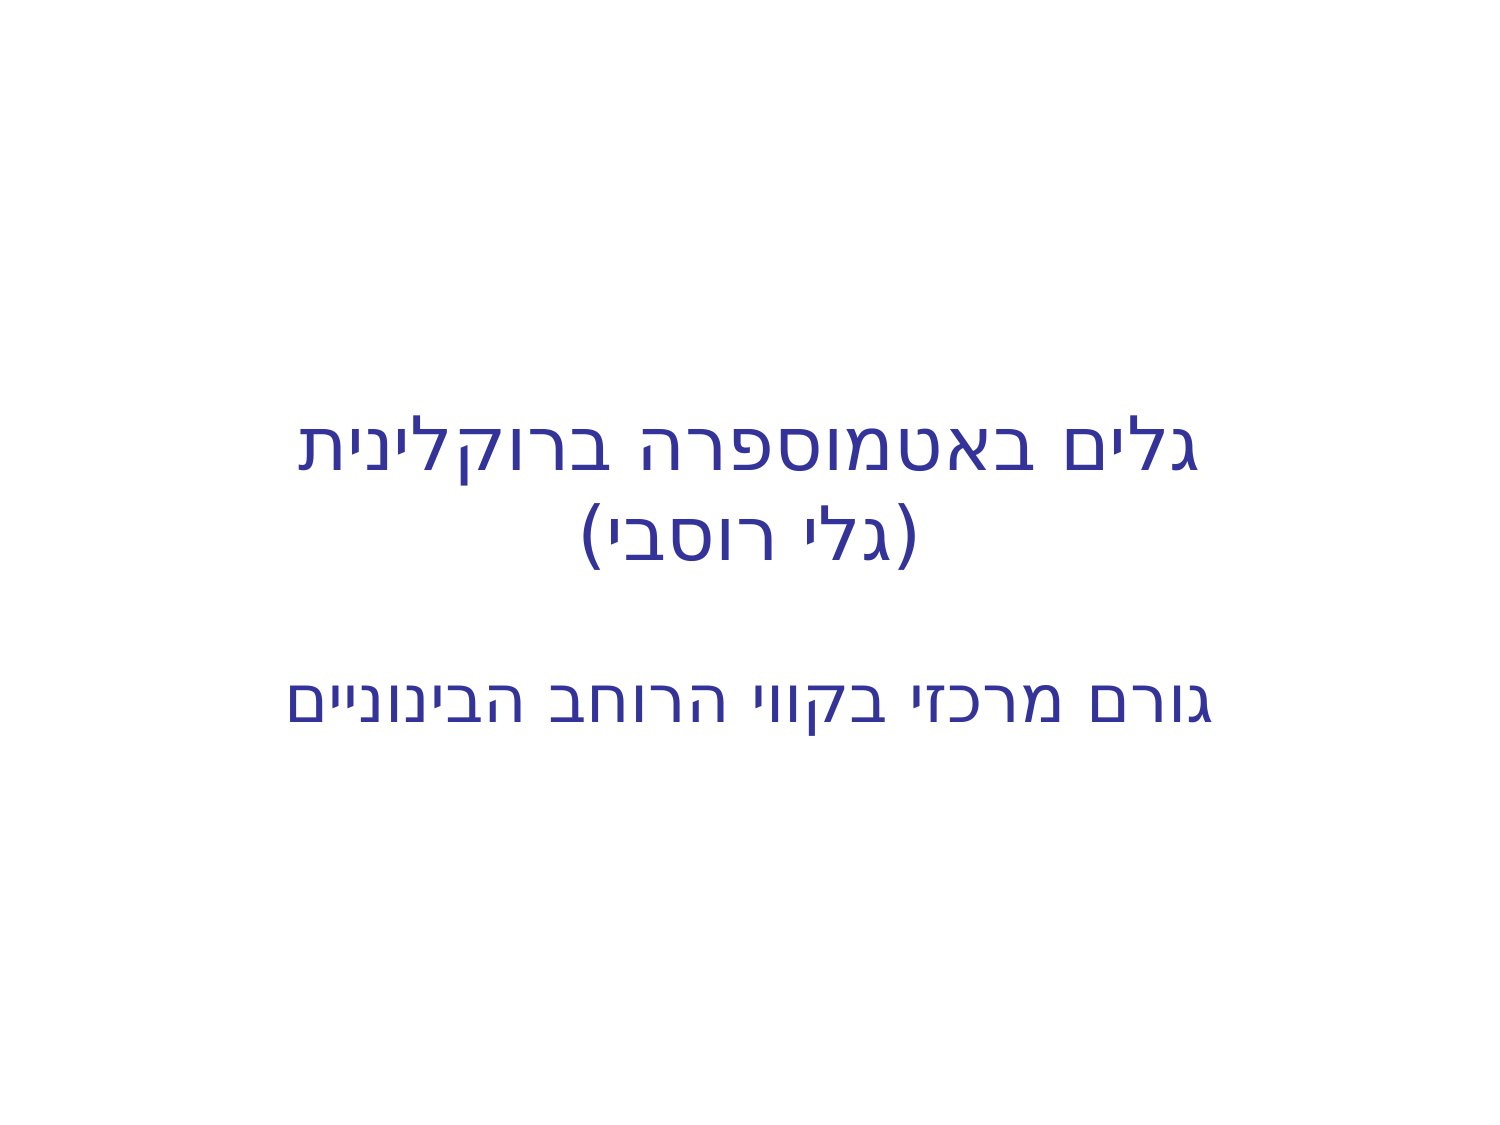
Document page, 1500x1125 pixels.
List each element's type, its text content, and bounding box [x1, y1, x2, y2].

text_box גלים באטמוספרה ברוקלינית (גלי רוסבי) גורם מרכזי בקווי הרוחב הבינוניים [194, 387, 1305, 743]
